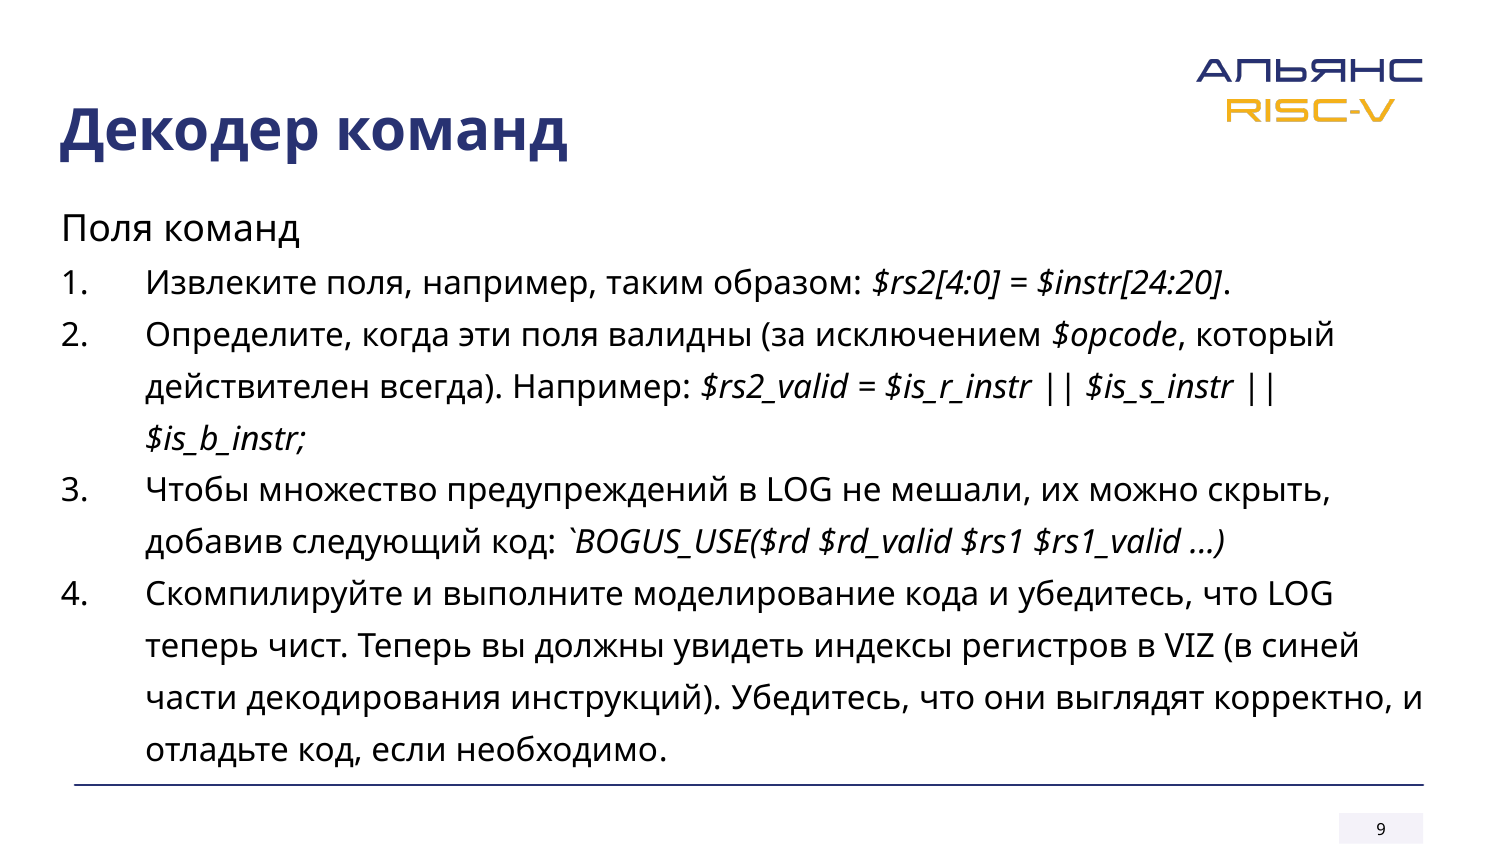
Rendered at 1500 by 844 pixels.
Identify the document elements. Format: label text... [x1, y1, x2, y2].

picture [1196, 59, 1423, 122]
text_box Поля команд Извлеките поля, например, таким образом: $rs2[4:0] = $instr[24:20]. Определите, когда эти поля валидны (за исключением $opcode, который действителен всегда). Например: $rs2_valid = $is_r_instr || $is_s_instr || $is_b_instr; Чтобы множество предупреждений в LOG не мешали, их можно скрыть, добавив следующий код: `BOGUS_USE($rd $rd_valid $rs1 $rs1_valid ...) Скомпилируйте и выполните моделирование кода и убедитесь, что LOG теперь чист. Теперь вы должны увидеть индексы регистров в VIZ (в синей части декодирования инструкций). Убедитесь, что они выглядят корректно, и отладьте код, если необходимо. [46, 183, 1454, 776]
title Декодер команд [44, 77, 1190, 130]
